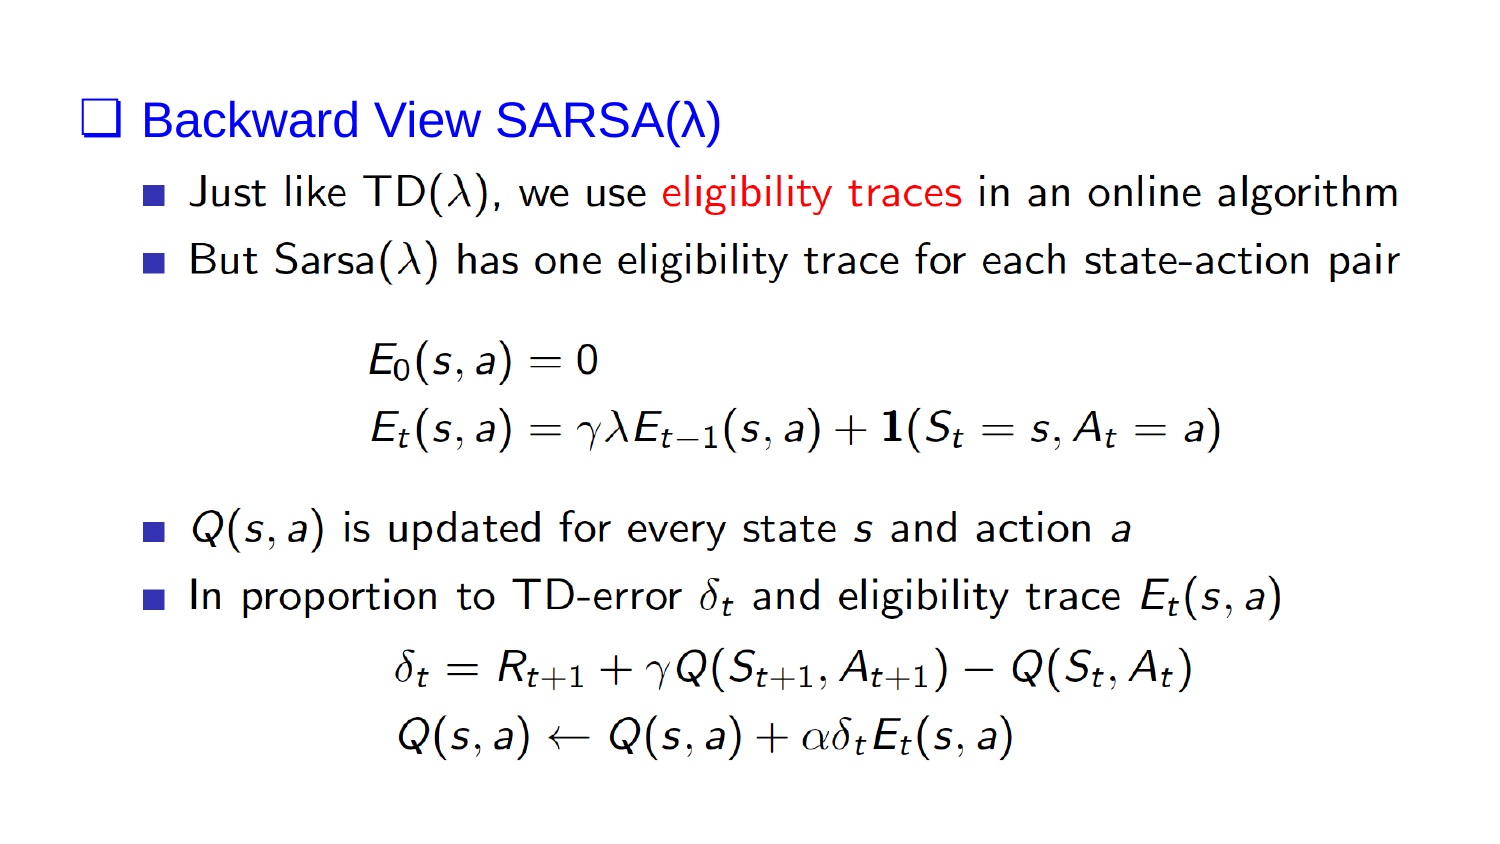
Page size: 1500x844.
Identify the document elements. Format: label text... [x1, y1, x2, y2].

picture [132, 166, 1408, 768]
title Backward View SARSA(λ) [51, 72, 1449, 167]
